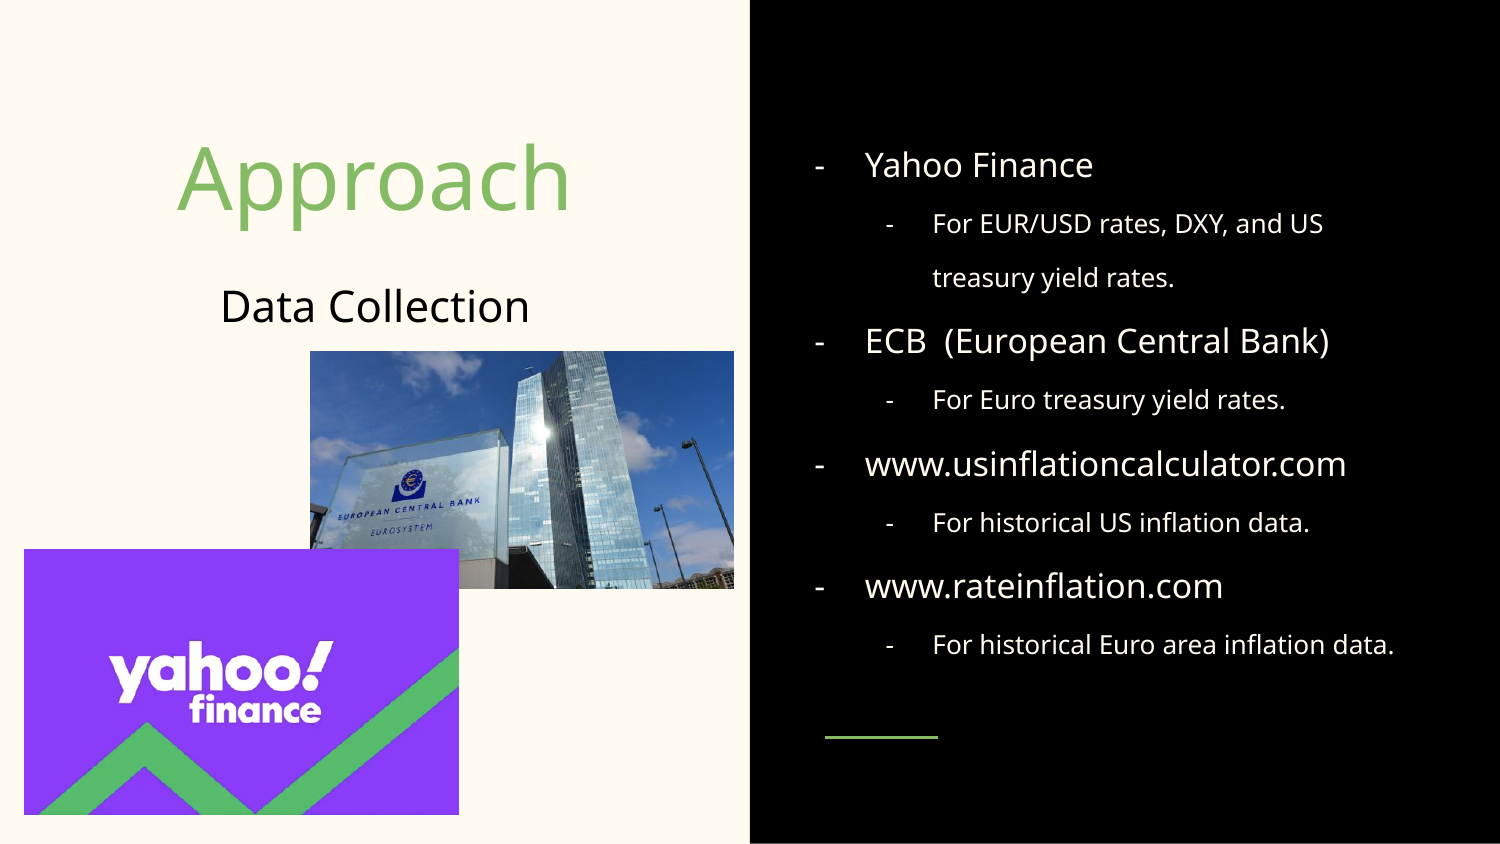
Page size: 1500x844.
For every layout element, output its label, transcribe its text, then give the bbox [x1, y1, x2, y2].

subtitle Data Collection [43, 261, 708, 482]
title Approach [43, 32, 708, 252]
picture [24, 350, 734, 815]
list Yahoo Finance For EUR/USD rates, DXY, and US treasury yield rates. ECB (European Central Bank) For Euro treasury yield rates. www.usinflationcalculator.com For historical US inflation data. www.rateinflation.com For historical Euro area inflation data. [782, 103, 1412, 729]
